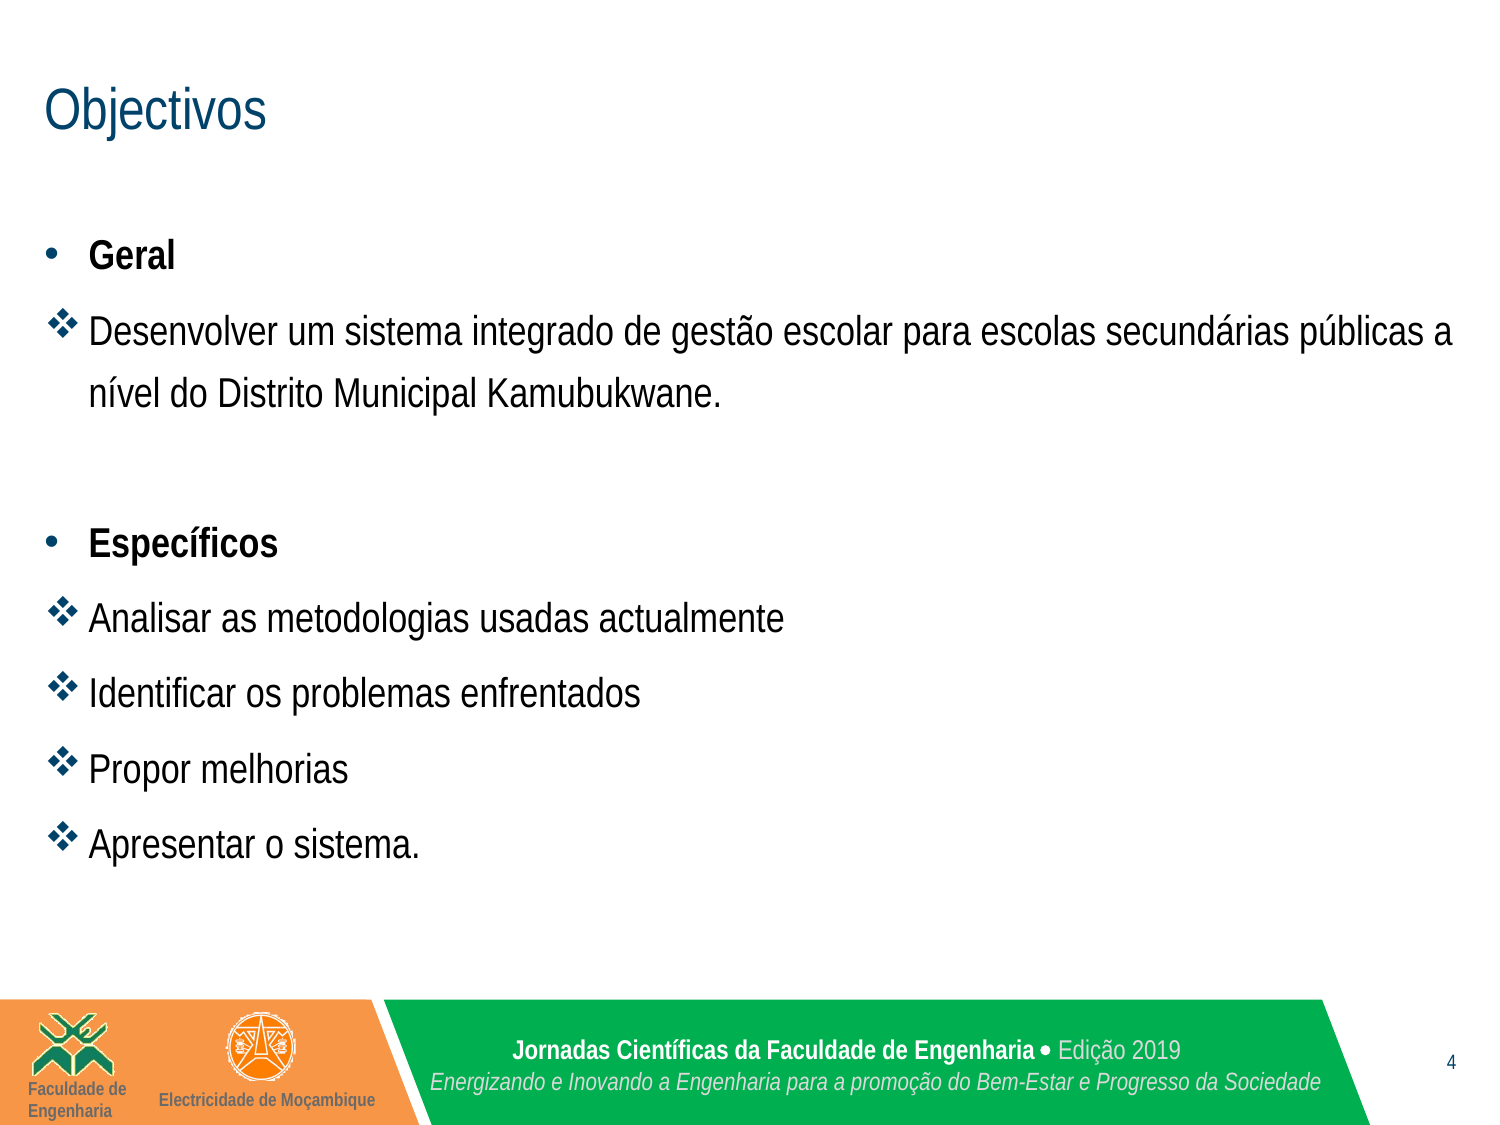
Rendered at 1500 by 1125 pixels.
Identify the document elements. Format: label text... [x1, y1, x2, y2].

slide_number 4 [1317, 1001, 1472, 1120]
title Objectivos [29, 31, 1471, 183]
picture [223, 1012, 300, 1082]
picture [28, 1005, 118, 1076]
list Geral Desenvolver um sistema integrado de gestão escolar para escolas secundárias públicas a nível do Distrito Municipal Kamubukwane. Específicos Analisar as metodologias usadas actualmente Identificar os problemas enfrentados Propor melhorias Apresentar o sistema. [29, 208, 1471, 976]
